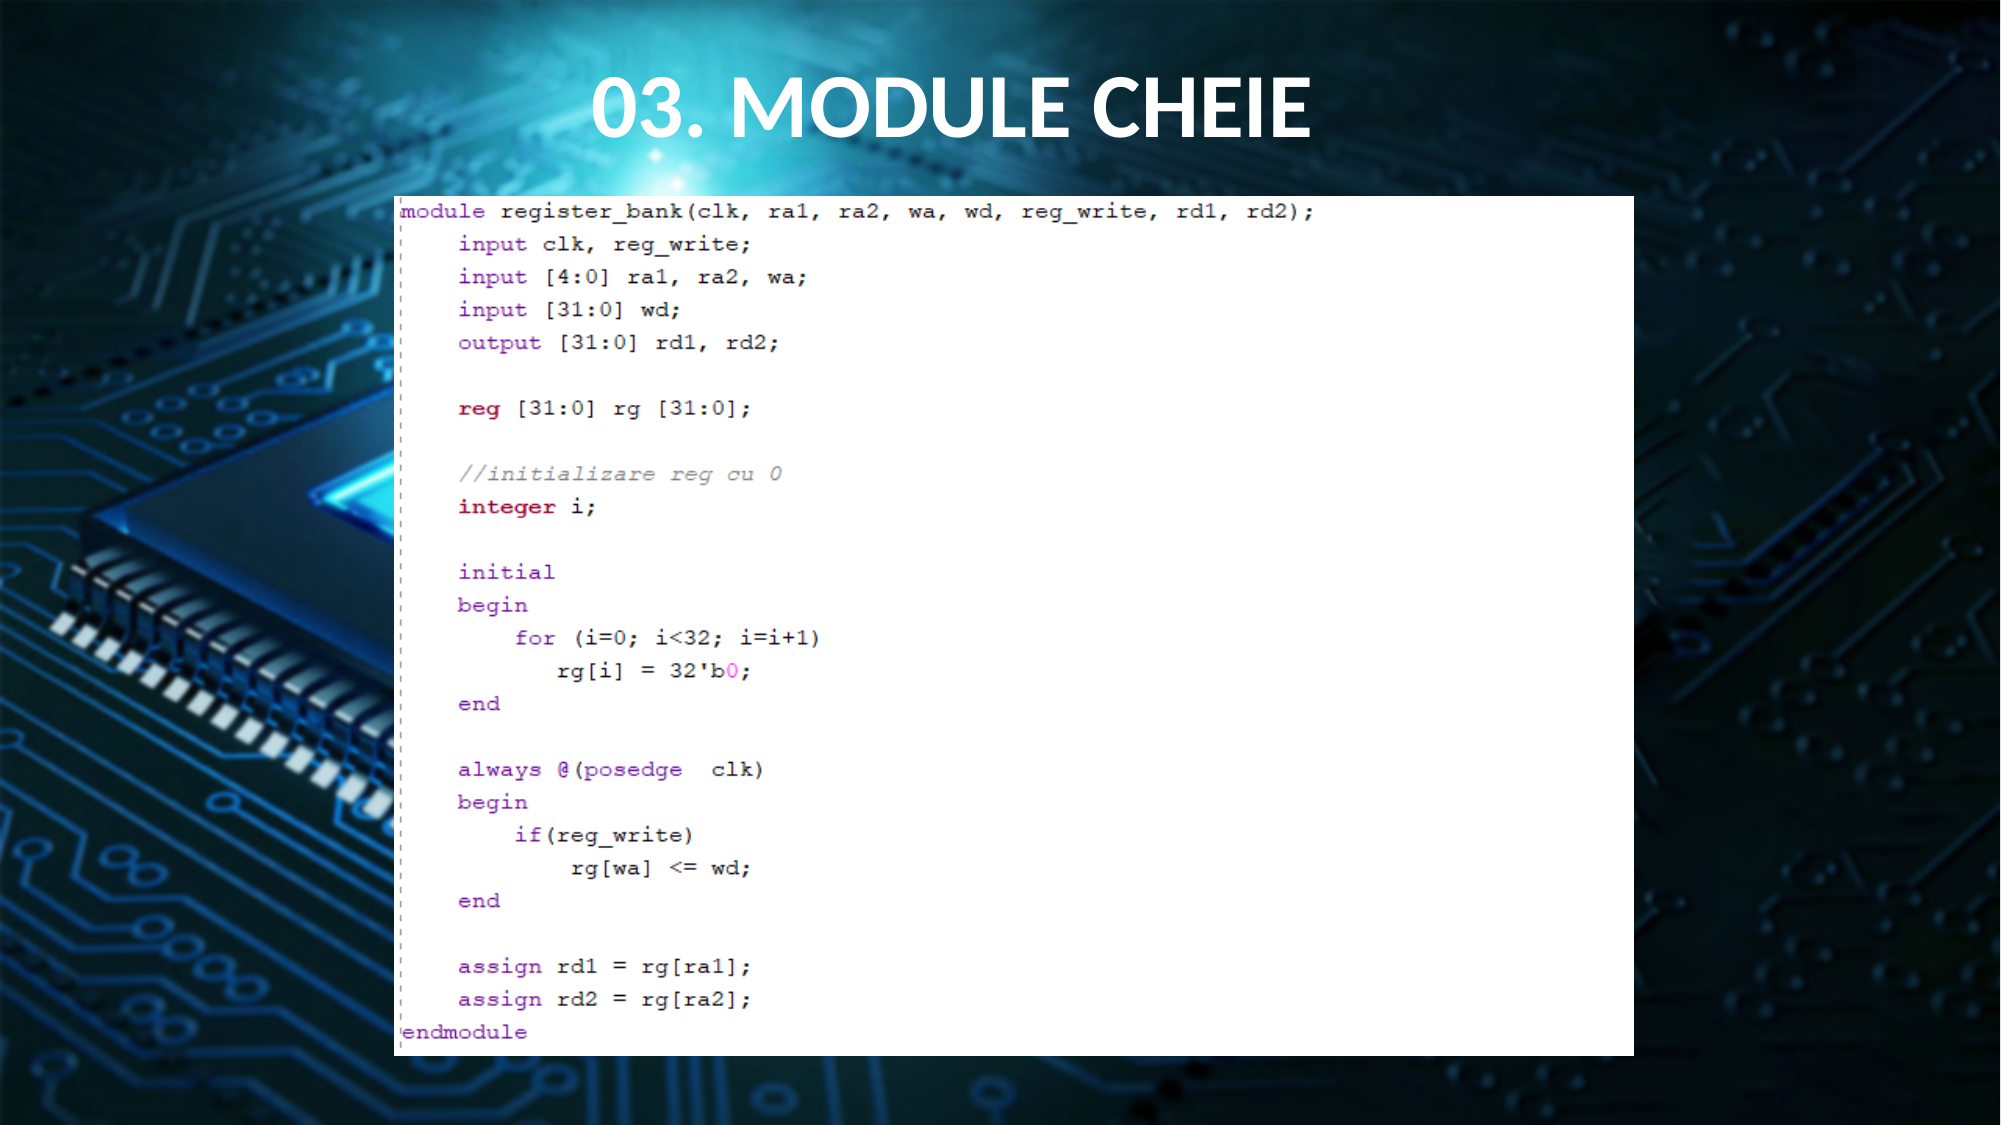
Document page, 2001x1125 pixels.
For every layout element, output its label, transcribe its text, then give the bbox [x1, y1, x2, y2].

text_box 03. MODULE CHEIE [561, 38, 1344, 164]
picture [0, 0, 2001, 1125]
